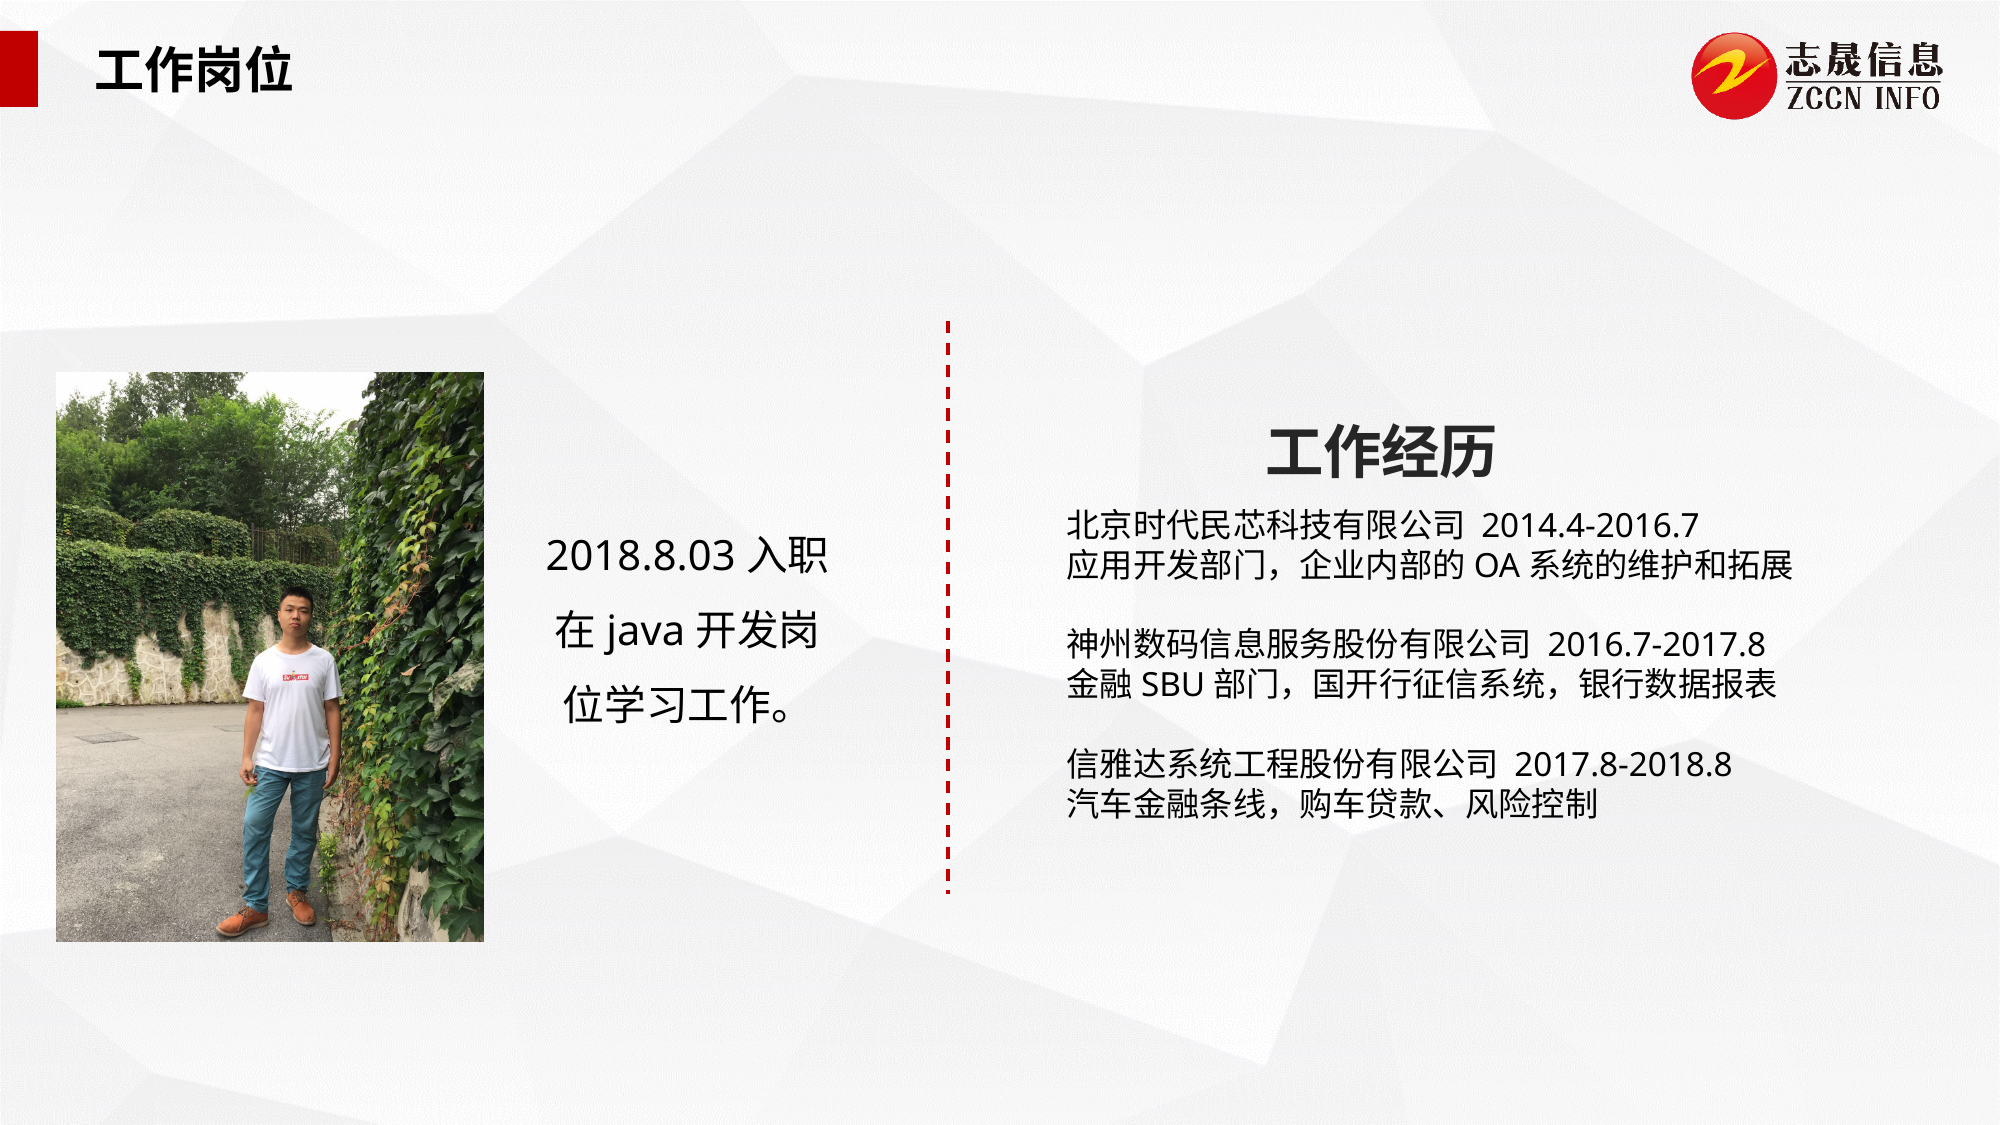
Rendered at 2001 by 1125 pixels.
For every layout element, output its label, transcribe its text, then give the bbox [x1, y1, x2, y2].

text_box 北京时代民芯科技有限公司 2014.4-2016.7 应用开发部门，企业内部的OA系统的维护和拓展 神州数码信息服务股份有限公司 2016.7-2017.8 金融SBU部门，国开行征信系统，银行数据报表 信雅达系统工程股份有限公司 2017.8-2018.8 汽车金融条线，购车贷款、风险控制 [1052, 496, 1854, 831]
text_box 工作岗位 [79, 30, 310, 106]
picture [0, 0, 2000, 1125]
text_box [0, 30, 38, 107]
text_box 2018.8.03入职 在java开发岗位学习工作。 [525, 496, 850, 737]
text_box 工作经历 [980, 372, 1783, 493]
